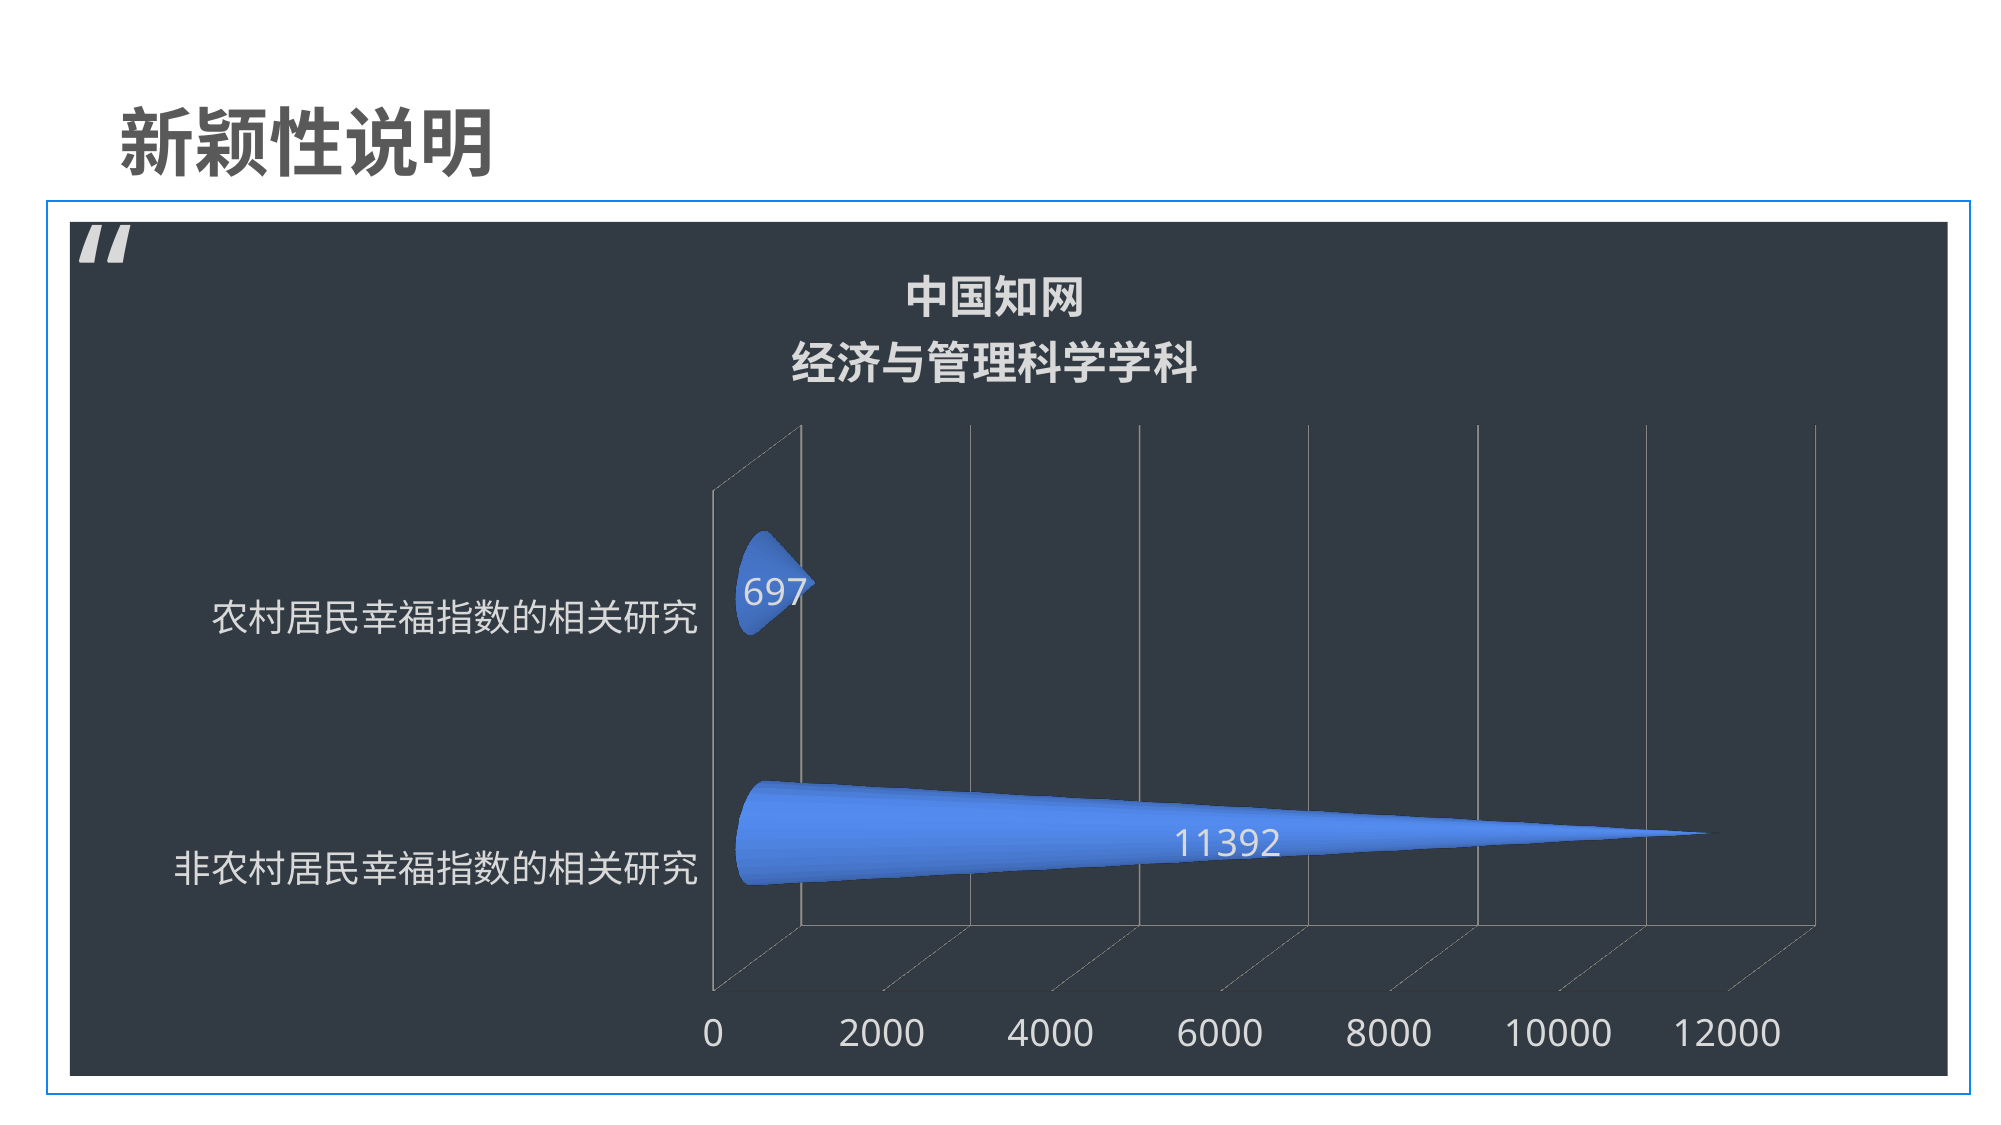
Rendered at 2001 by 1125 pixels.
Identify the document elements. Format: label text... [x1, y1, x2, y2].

chart [139, 221, 1851, 1076]
text_box [46, 200, 1971, 1095]
text_box “ [69, 177, 266, 371]
text_box 新颖性说明 [111, 46, 870, 190]
